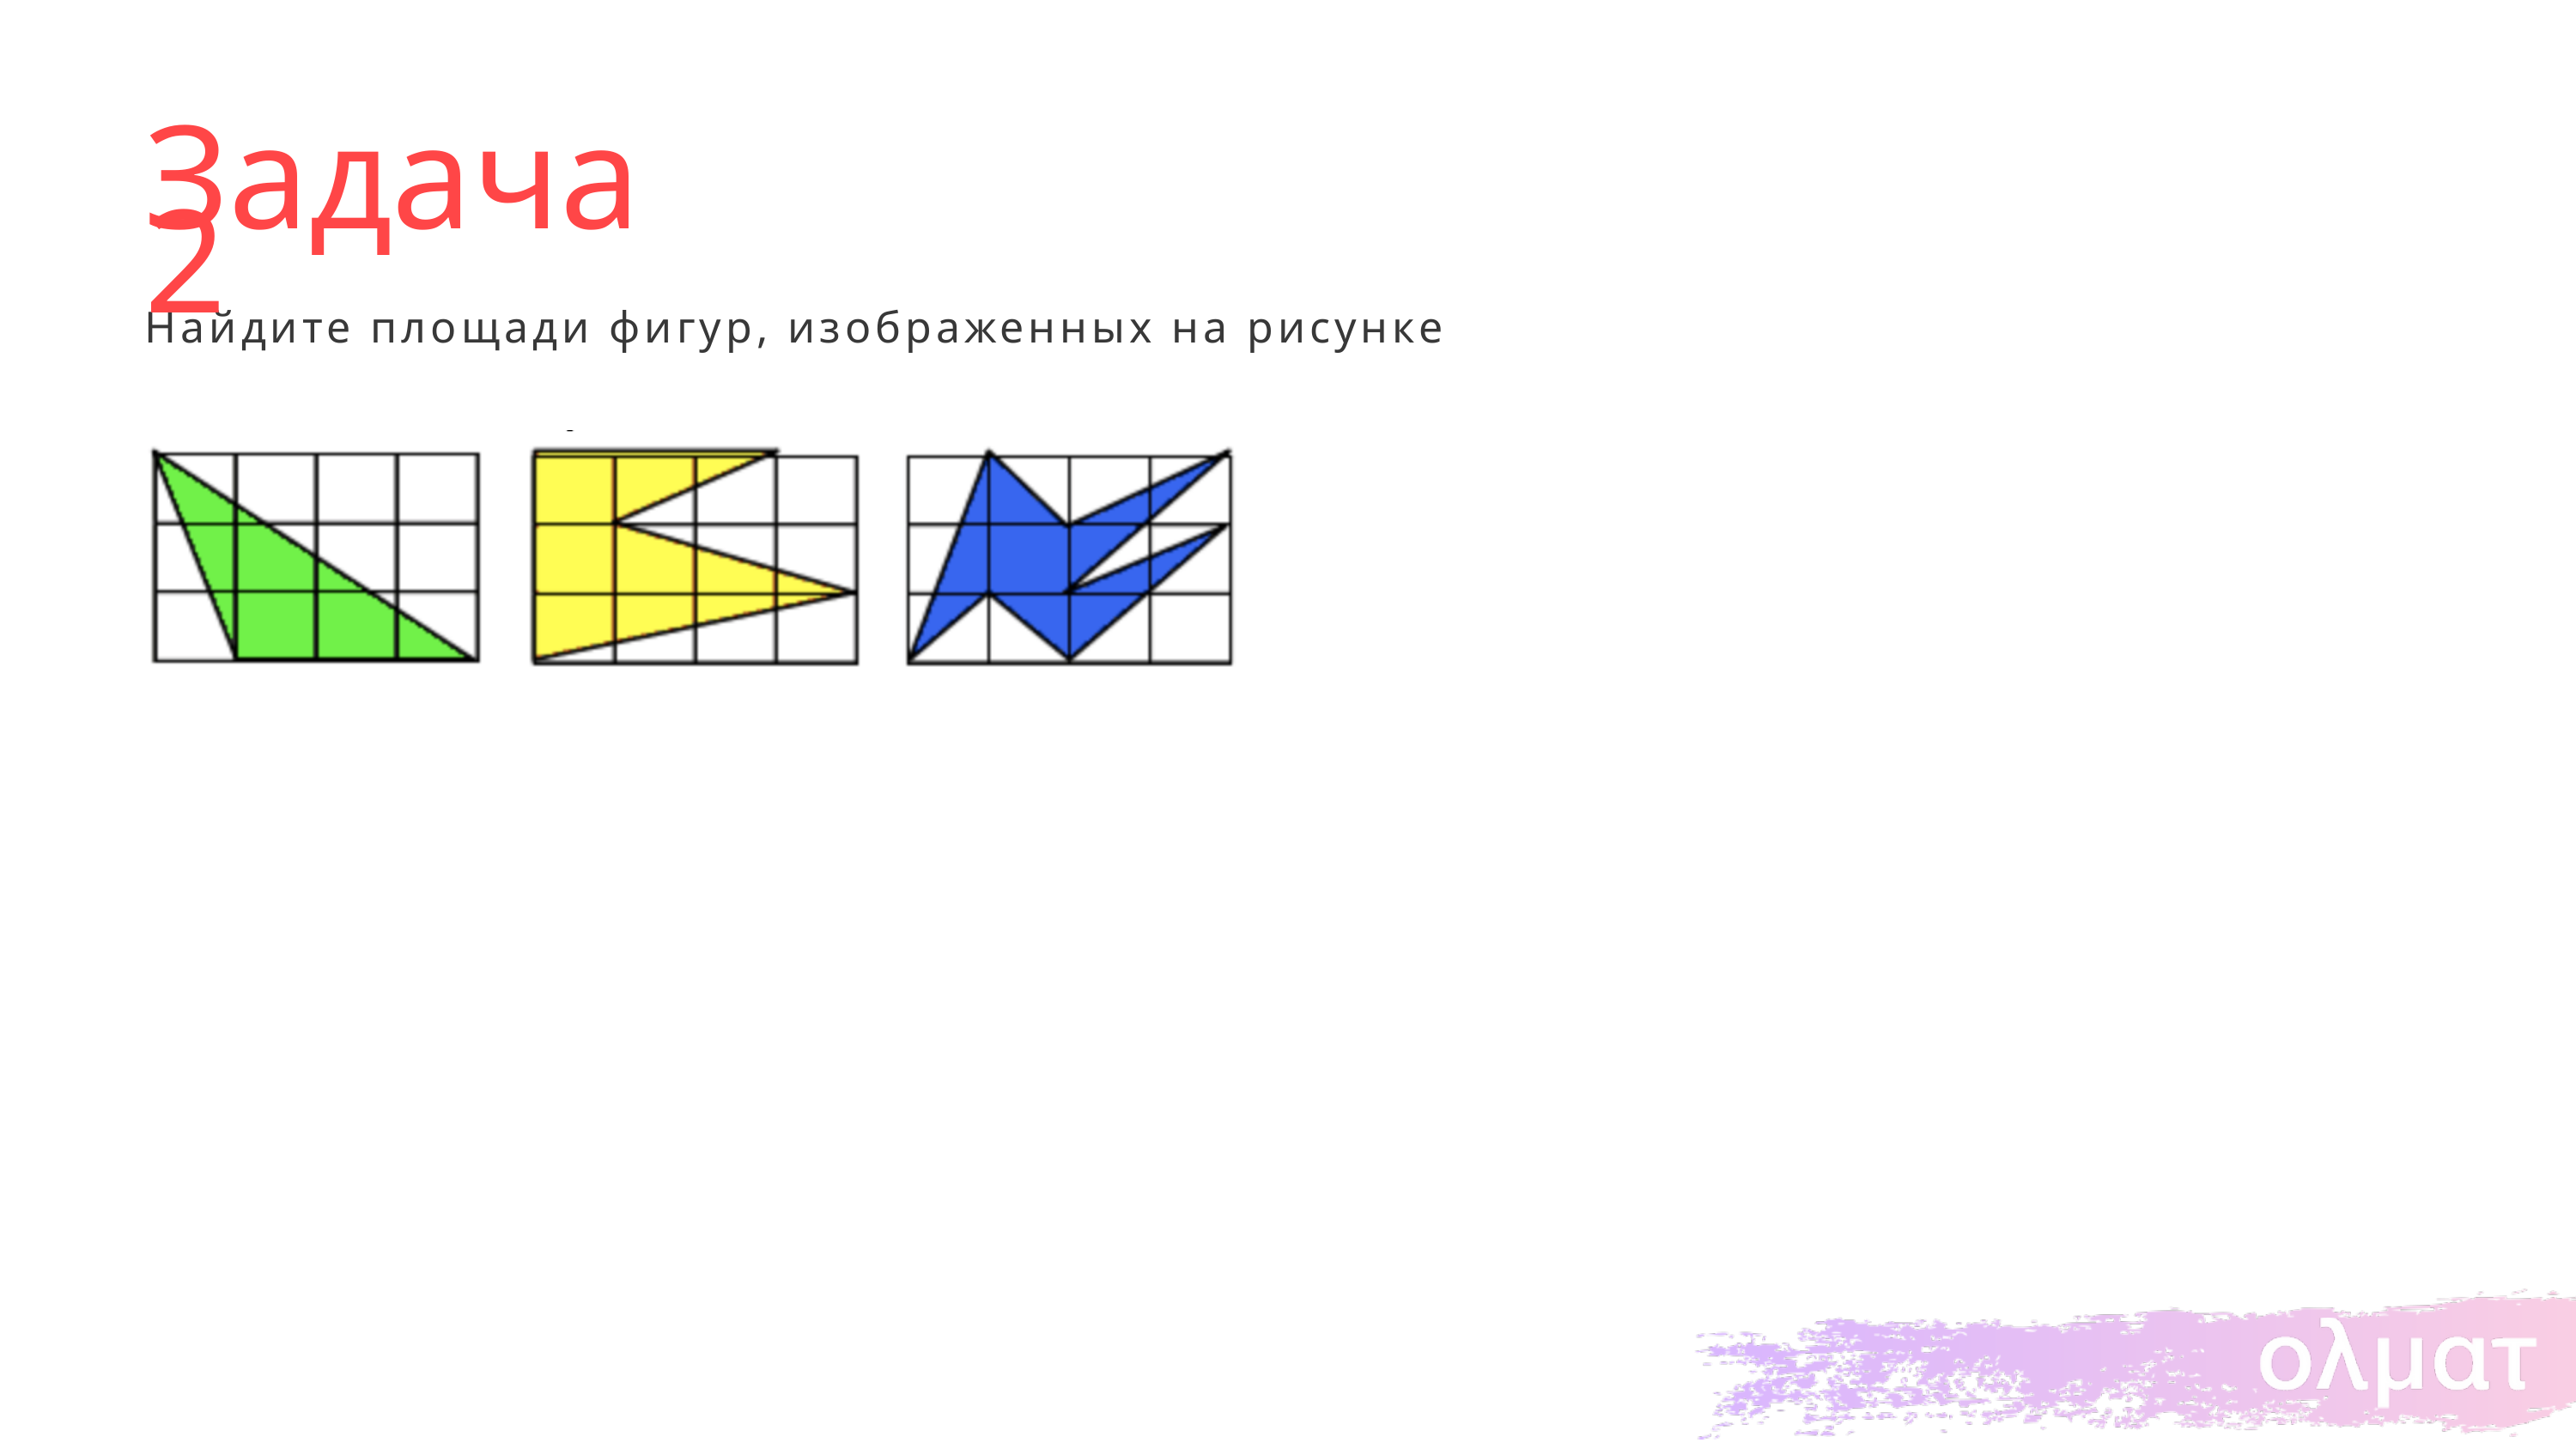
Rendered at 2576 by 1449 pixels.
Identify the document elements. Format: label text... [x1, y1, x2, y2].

picture [144, 430, 1254, 688]
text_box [1690, 1287, 2576, 1440]
text_box Задача 2 [144, 173, 754, 342]
text_box Найдите площади фигур, изображенных на рисунке [144, 295, 2338, 352]
